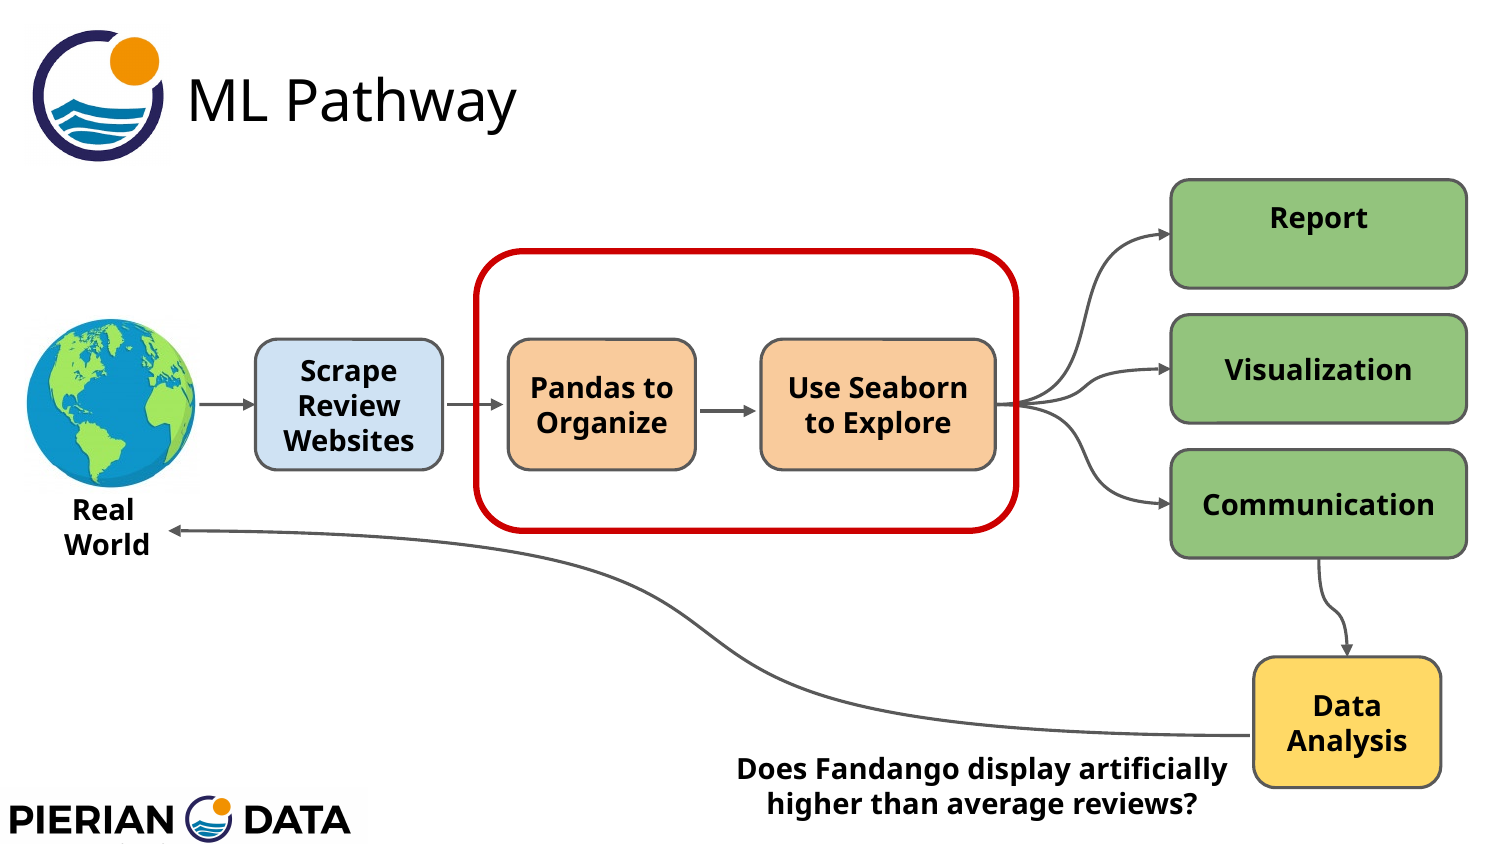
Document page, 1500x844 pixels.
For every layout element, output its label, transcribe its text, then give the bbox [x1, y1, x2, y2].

text_box Scrape Review Websites [255, 339, 443, 470]
text_box Communication [1171, 449, 1467, 558]
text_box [1283, 592, 1383, 622]
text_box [995, 233, 1172, 368]
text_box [168, 530, 1251, 736]
picture [0, 787, 368, 844]
text_box Real World [39, 502, 176, 522]
text_box Visualization [1176, 314, 1467, 424]
text_box Does Fandango display artificially higher than average reviews? [689, 735, 1276, 781]
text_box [995, 404, 1172, 505]
title ML Pathway [176, 48, 1449, 143]
picture [24, 315, 200, 494]
text_box [476, 251, 1007, 529]
text_box Data Analysis [1254, 656, 1441, 788]
picture [24, 24, 172, 167]
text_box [995, 368, 1172, 404]
text_box Report [1171, 179, 1467, 289]
